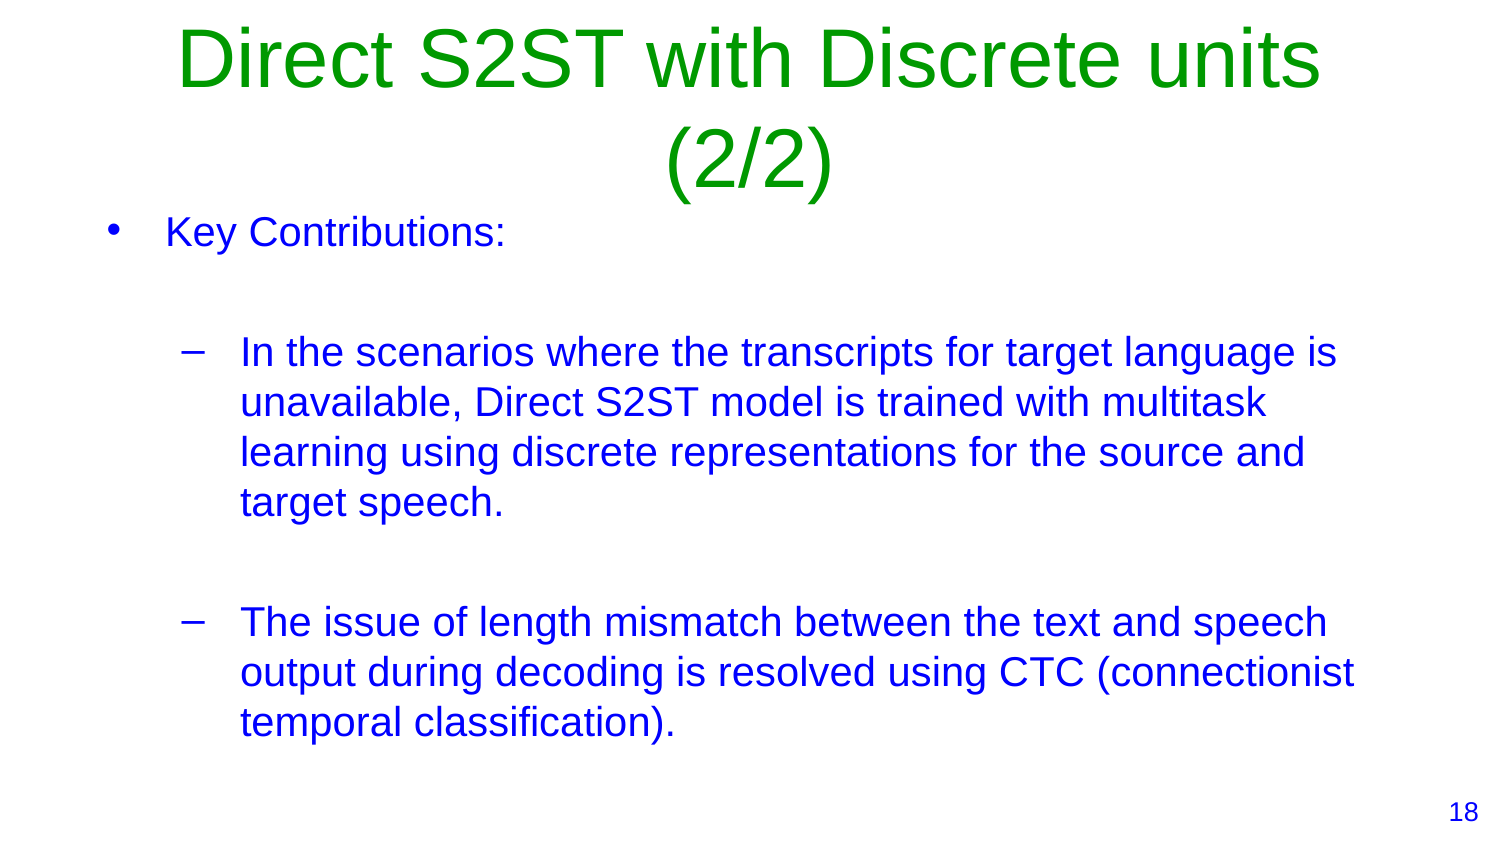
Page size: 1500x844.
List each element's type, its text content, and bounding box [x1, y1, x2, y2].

slide_number ‹#› [1403, 779, 1494, 844]
title Direct S2ST with Discrete units (2/2) [75, 33, 1425, 175]
list Key Contributions: In the scenarios where the transcripts for target language is unavailable, Direct S2ST model is trained with multitask learning using discrete representations for the source and target speech. The issue of length mismatch between the text and speech output during decoding is resolved using CTC (connectionist temporal classification). [75, 196, 1425, 754]
